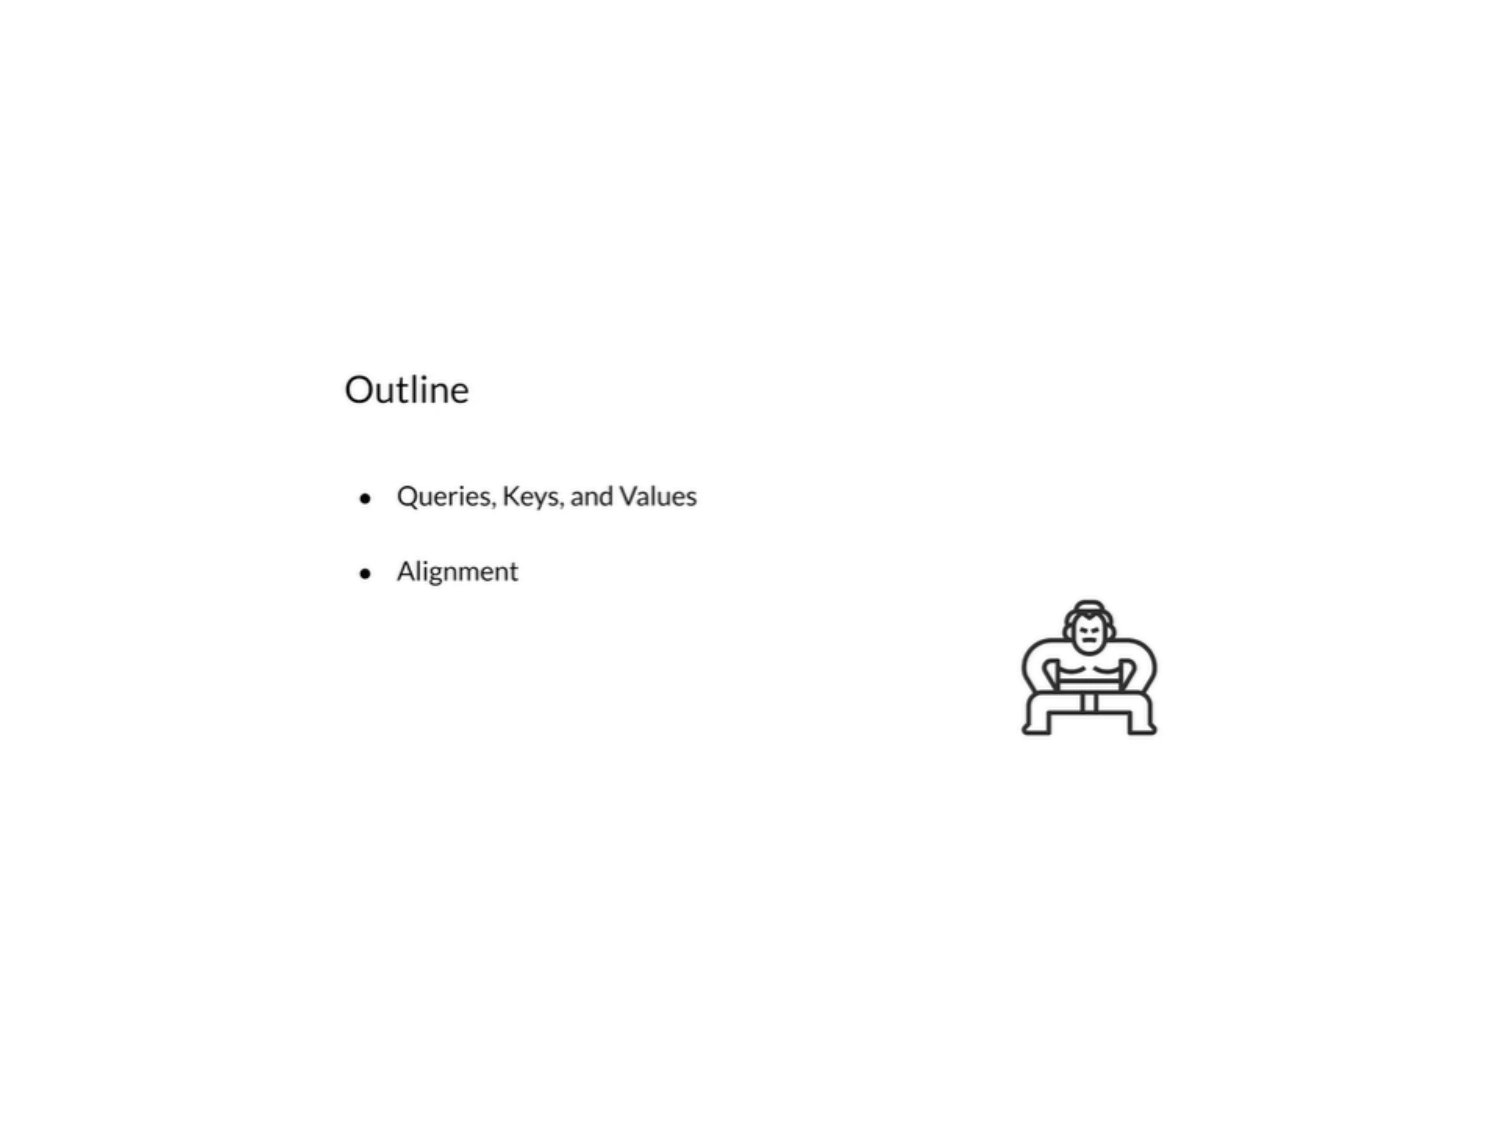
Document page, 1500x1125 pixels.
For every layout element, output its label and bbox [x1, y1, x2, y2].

picture [313, 342, 1187, 783]
